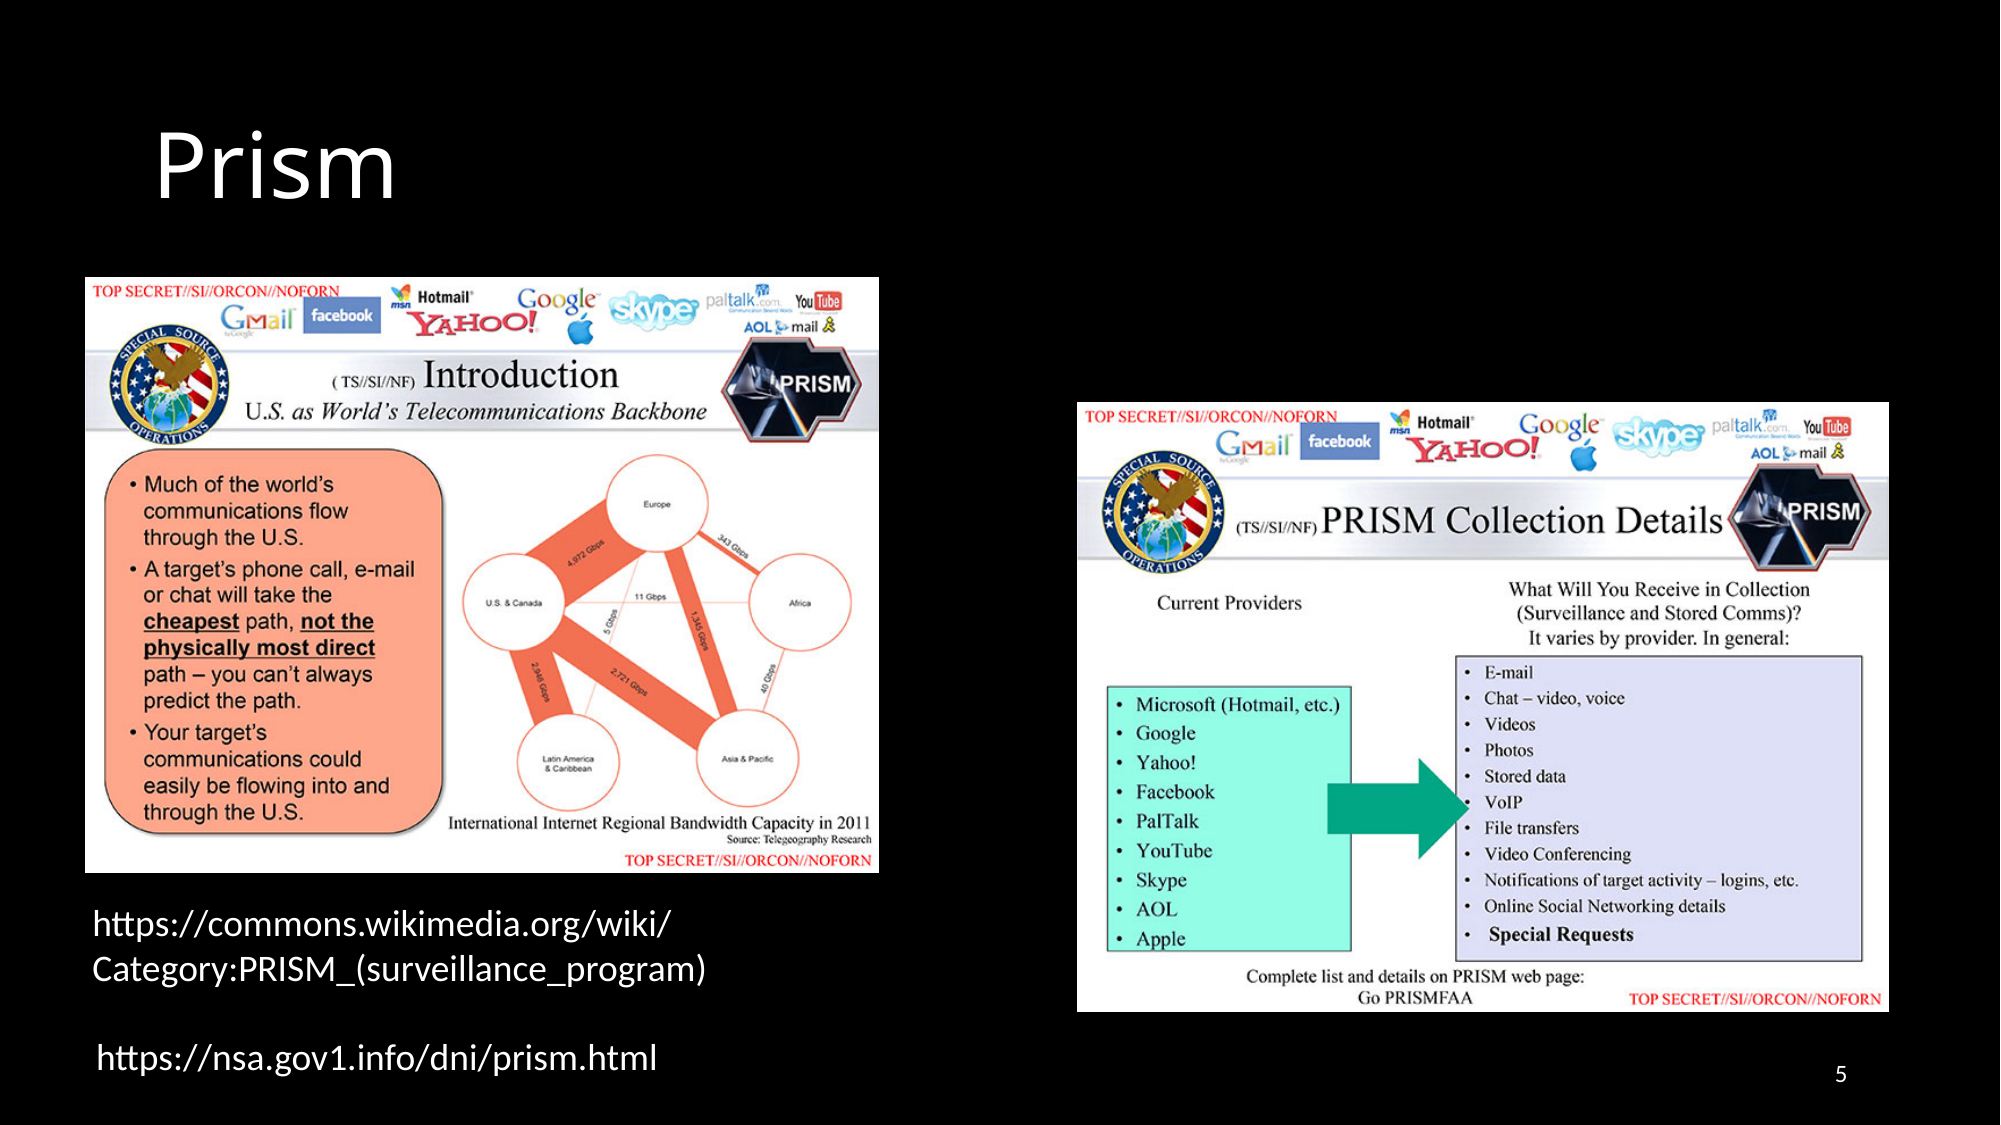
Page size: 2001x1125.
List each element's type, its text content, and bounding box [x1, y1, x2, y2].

picture [85, 277, 879, 873]
picture [1077, 402, 1889, 1012]
text_box https://nsa.gov1.info/dni/prism.html [81, 1025, 674, 1086]
text_box https://commons.wikimedia.org/wiki/Category:PRISM_(surveillance_program) [77, 891, 1077, 997]
slide_number 5 [1412, 1042, 1863, 1103]
title Prism [137, 59, 1863, 278]
